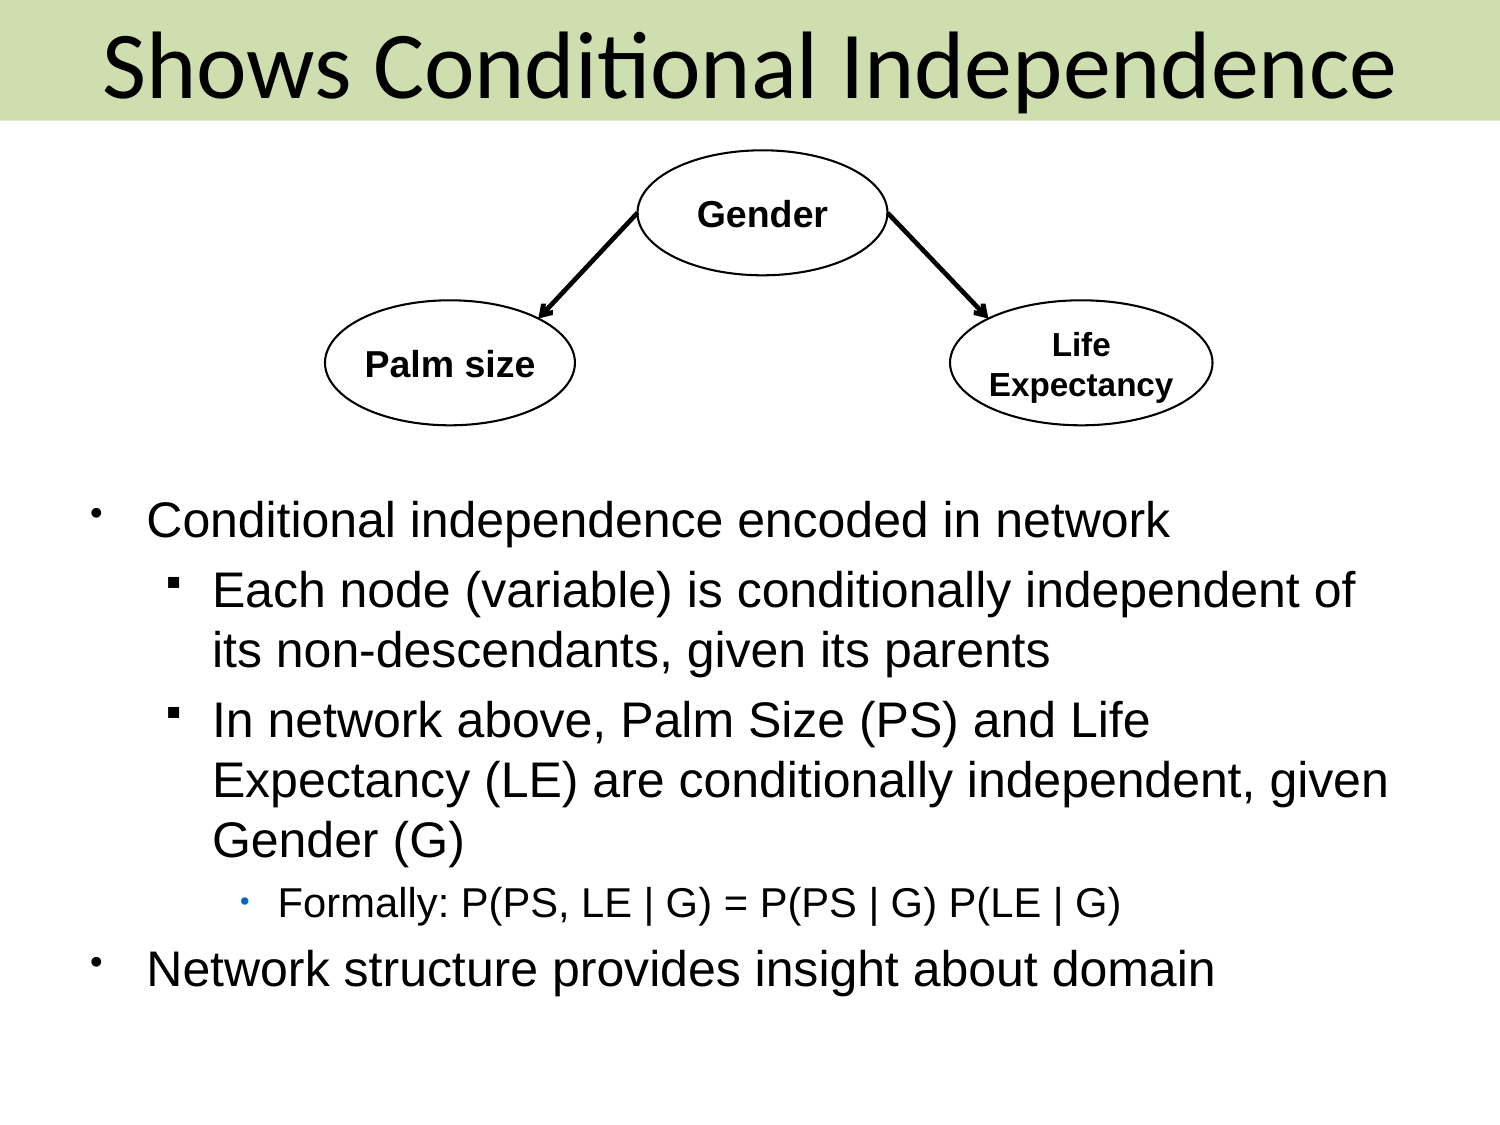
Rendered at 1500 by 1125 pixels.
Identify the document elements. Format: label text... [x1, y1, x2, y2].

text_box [537, 212, 638, 319]
text_box Shows Conditional Independence [0, 0, 1500, 121]
text_box Palm size [324, 300, 575, 426]
list Conditional independence encoded in network Each node (variable) is conditionally independent of its non-descendants, given its parents In network above, Palm Size (PS) and Life Expectancy (LE) are conditionally independent, given Gender (G) Formally: P(PS, LE | G) = P(PS | G) P(LE | G) Network structure provides insight about domain [75, 200, 1425, 943]
text_box Life Expectancy [950, 300, 1213, 426]
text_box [884, 214, 992, 317]
text_box Gender [637, 150, 888, 276]
